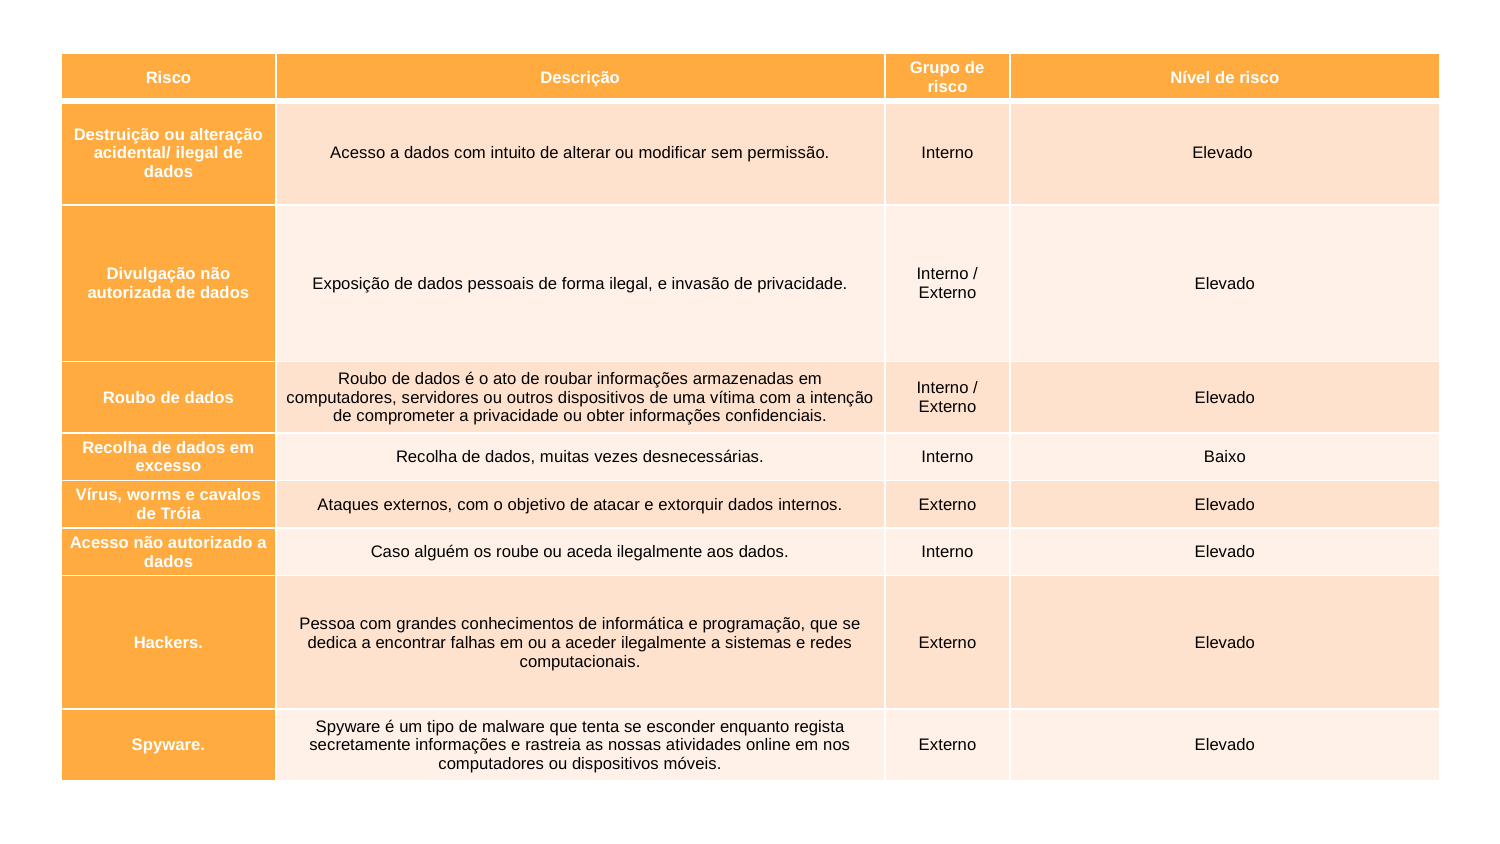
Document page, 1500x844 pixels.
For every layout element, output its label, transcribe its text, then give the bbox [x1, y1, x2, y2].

table_header Nível de risco [1011, 54, 1439, 98]
table_cell Acesso a dados com intuito de alterar ou modificar sem permissão. [277, 104, 884, 204]
table_cell Recolha de dados em excesso [62, 434, 275, 480]
table_cell Interno / Externo [886, 362, 1009, 432]
table_cell Hackers. [62, 576, 275, 708]
table_cell Externo [886, 576, 1009, 708]
table_cell Interno [886, 104, 1009, 204]
table_cell Externo [886, 710, 1009, 780]
table_cell Spyware é um tipo de malware que tenta se esconder enquanto regista secretamente informações e rastreia as nossas atividades online em nos computadores ou dispositivos móveis. [277, 710, 884, 780]
table_header Risco [62, 54, 275, 98]
table_cell Roubo de dados é o ato de roubar informações armazenadas em computadores, servidores ou outros dispositivos de uma vítima com a intenção de comprometer a privacidade ou obter informações confidenciais. [277, 362, 884, 432]
table_cell Interno / Externo [886, 206, 1009, 361]
table_cell Vírus, worms e cavalos de Tróia [62, 481, 275, 527]
table_cell Elevado [1011, 529, 1439, 575]
table_cell Elevado [1011, 206, 1439, 361]
table_cell Interno [886, 529, 1009, 575]
table_cell Roubo de dados [62, 362, 275, 432]
table_cell Elevado [1011, 362, 1439, 432]
table_cell Destruição ou alteração acidental/ ilegal de dados [62, 104, 275, 204]
table_cell Acesso não autorizado a dados [62, 529, 275, 575]
table_cell Ataques externos, com o objetivo de atacar e extorquir dados internos. [277, 481, 884, 527]
table_cell Recolha de dados, muitas vezes desnecessárias. [277, 434, 884, 480]
table_cell Elevado [1011, 481, 1439, 527]
table_cell Elevado [1011, 710, 1439, 780]
table_cell Interno [886, 434, 1009, 480]
table_cell Elevado [1011, 576, 1439, 708]
table_cell Divulgação não autorizada de dados [62, 206, 275, 361]
table_cell Pessoa com grandes conhecimentos de informática e programação, que se dedica a encontrar falhas em ou a aceder ilegalmente a sistemas e redes computacionais. [277, 576, 884, 708]
table_cell Caso alguém os roube ou aceda ilegalmente aos dados. [277, 529, 884, 575]
table_cell Baixo [1011, 434, 1439, 480]
table_cell Spyware. [62, 710, 275, 780]
table_cell Externo [886, 481, 1009, 527]
table_header Grupo de risco [886, 54, 1009, 98]
table_cell Elevado [1011, 104, 1439, 204]
table_header Descrição [277, 54, 884, 98]
table_cell Exposição de dados pessoais de forma ilegal, e invasão de privacidade. [277, 206, 884, 361]
